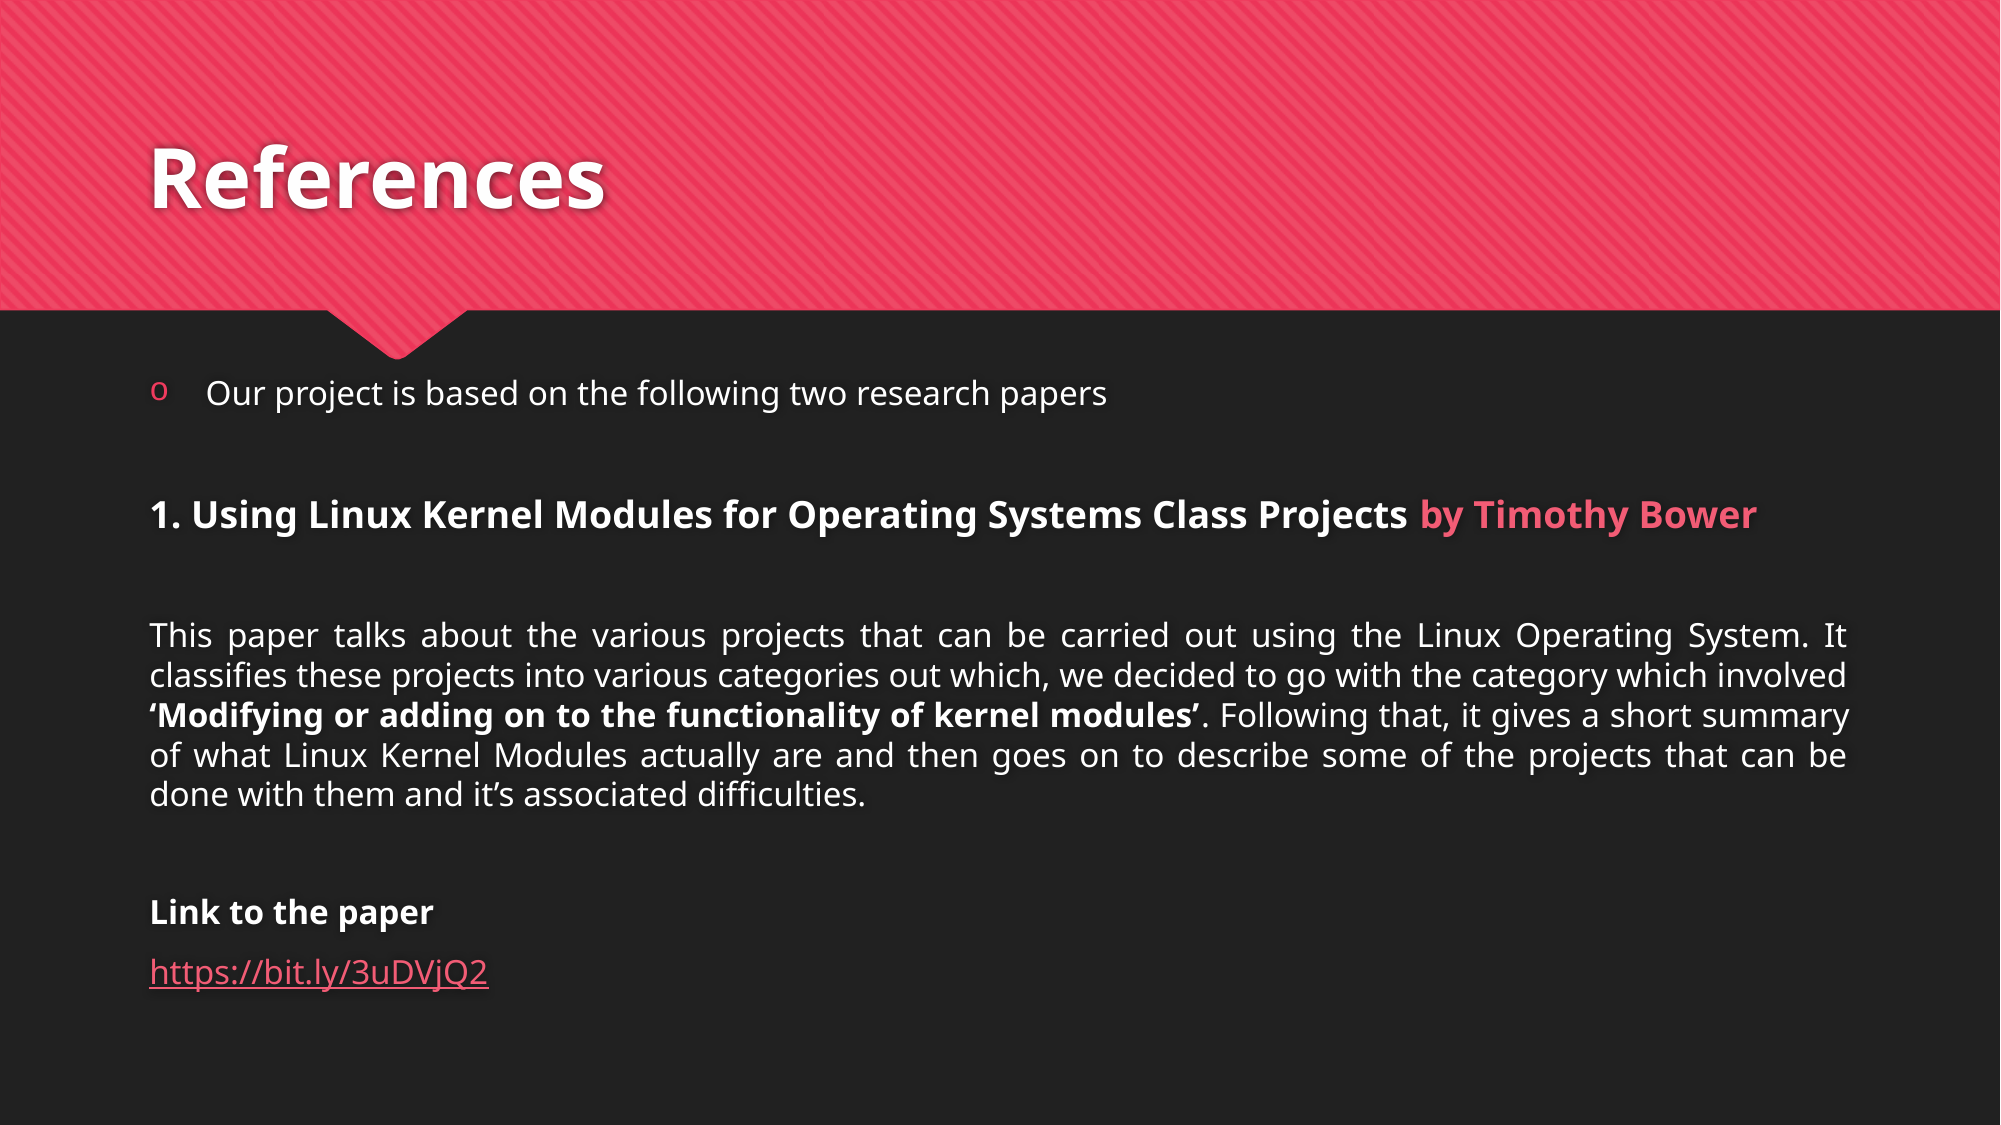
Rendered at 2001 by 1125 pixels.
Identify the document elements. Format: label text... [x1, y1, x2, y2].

list Our project is based on the following two research papers 1. Using Linux Kernel Modules for Operating Systems Class Projects by Timothy Bower This paper talks about the various projects that can be carried out using the Linux Operating System. It classifies these projects into various categories out which, we decided to go with the category which involved ‘Modifying or adding on to the functionality of kernel modules’. Following that, it gives a short summary of what Linux Kernel Modules actually are and then goes on to describe some of the projects that can be done with them and it’s associated difficulties. Link to the paper https://bit.ly/3uDVjQ2 [134, 364, 1866, 1052]
title References [132, 73, 1868, 233]
